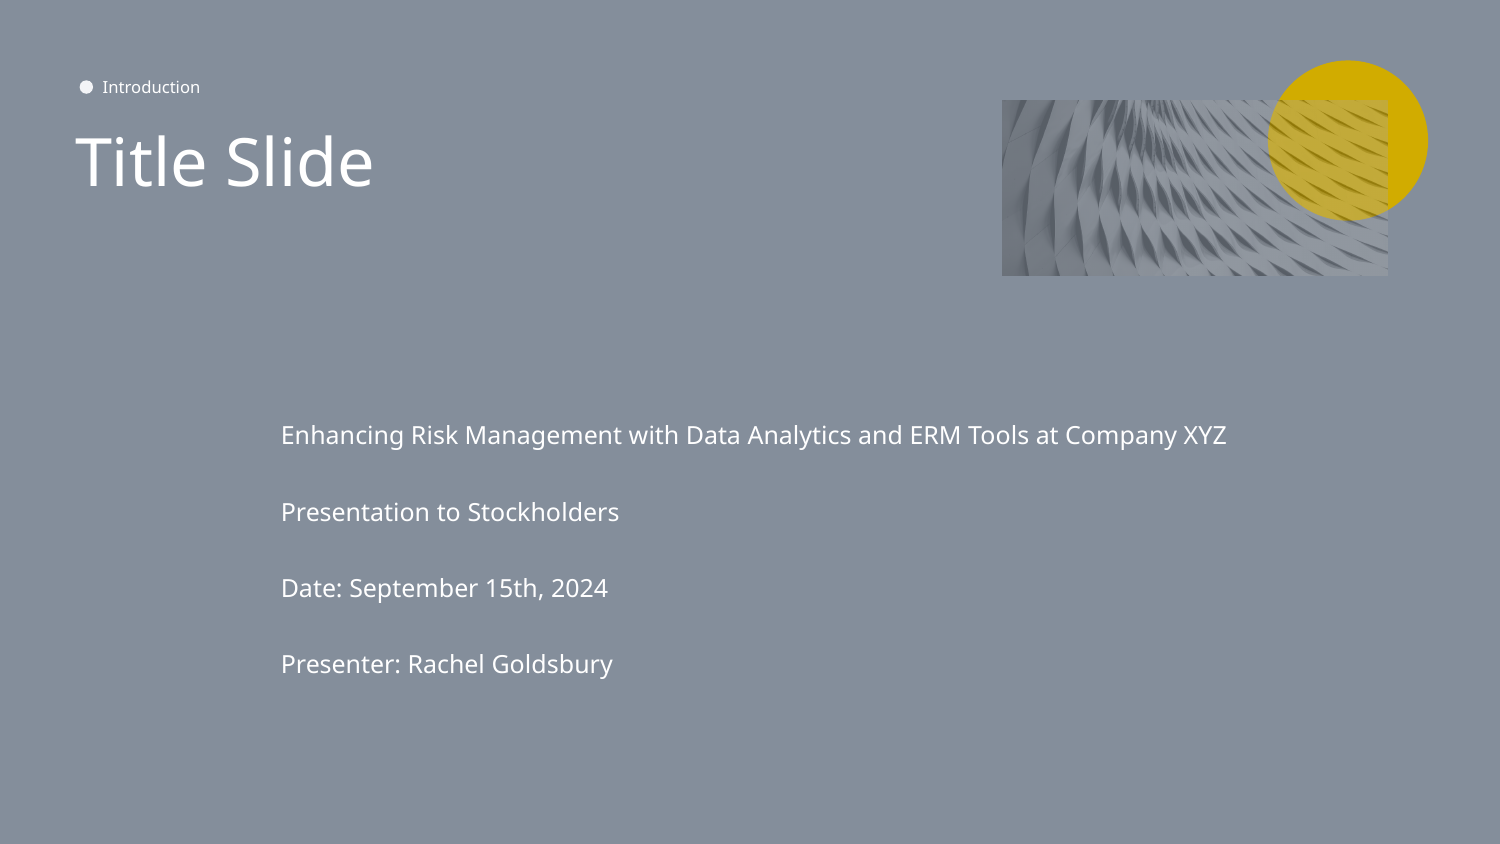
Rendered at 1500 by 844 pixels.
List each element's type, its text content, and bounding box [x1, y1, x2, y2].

list Enhancing Risk Management with Data Analytics and ERM Tools at Company XYZ Presentation to Stockholders Date: September 15th, 2024 Presenter: Rachel Goldsbury [280, 301, 1423, 770]
text_box [1279, 60, 1429, 207]
subtitle Introduction [102, 60, 508, 114]
text_box [79, 80, 94, 94]
title Title Slide [75, 104, 749, 267]
picture [1002, 100, 1389, 277]
